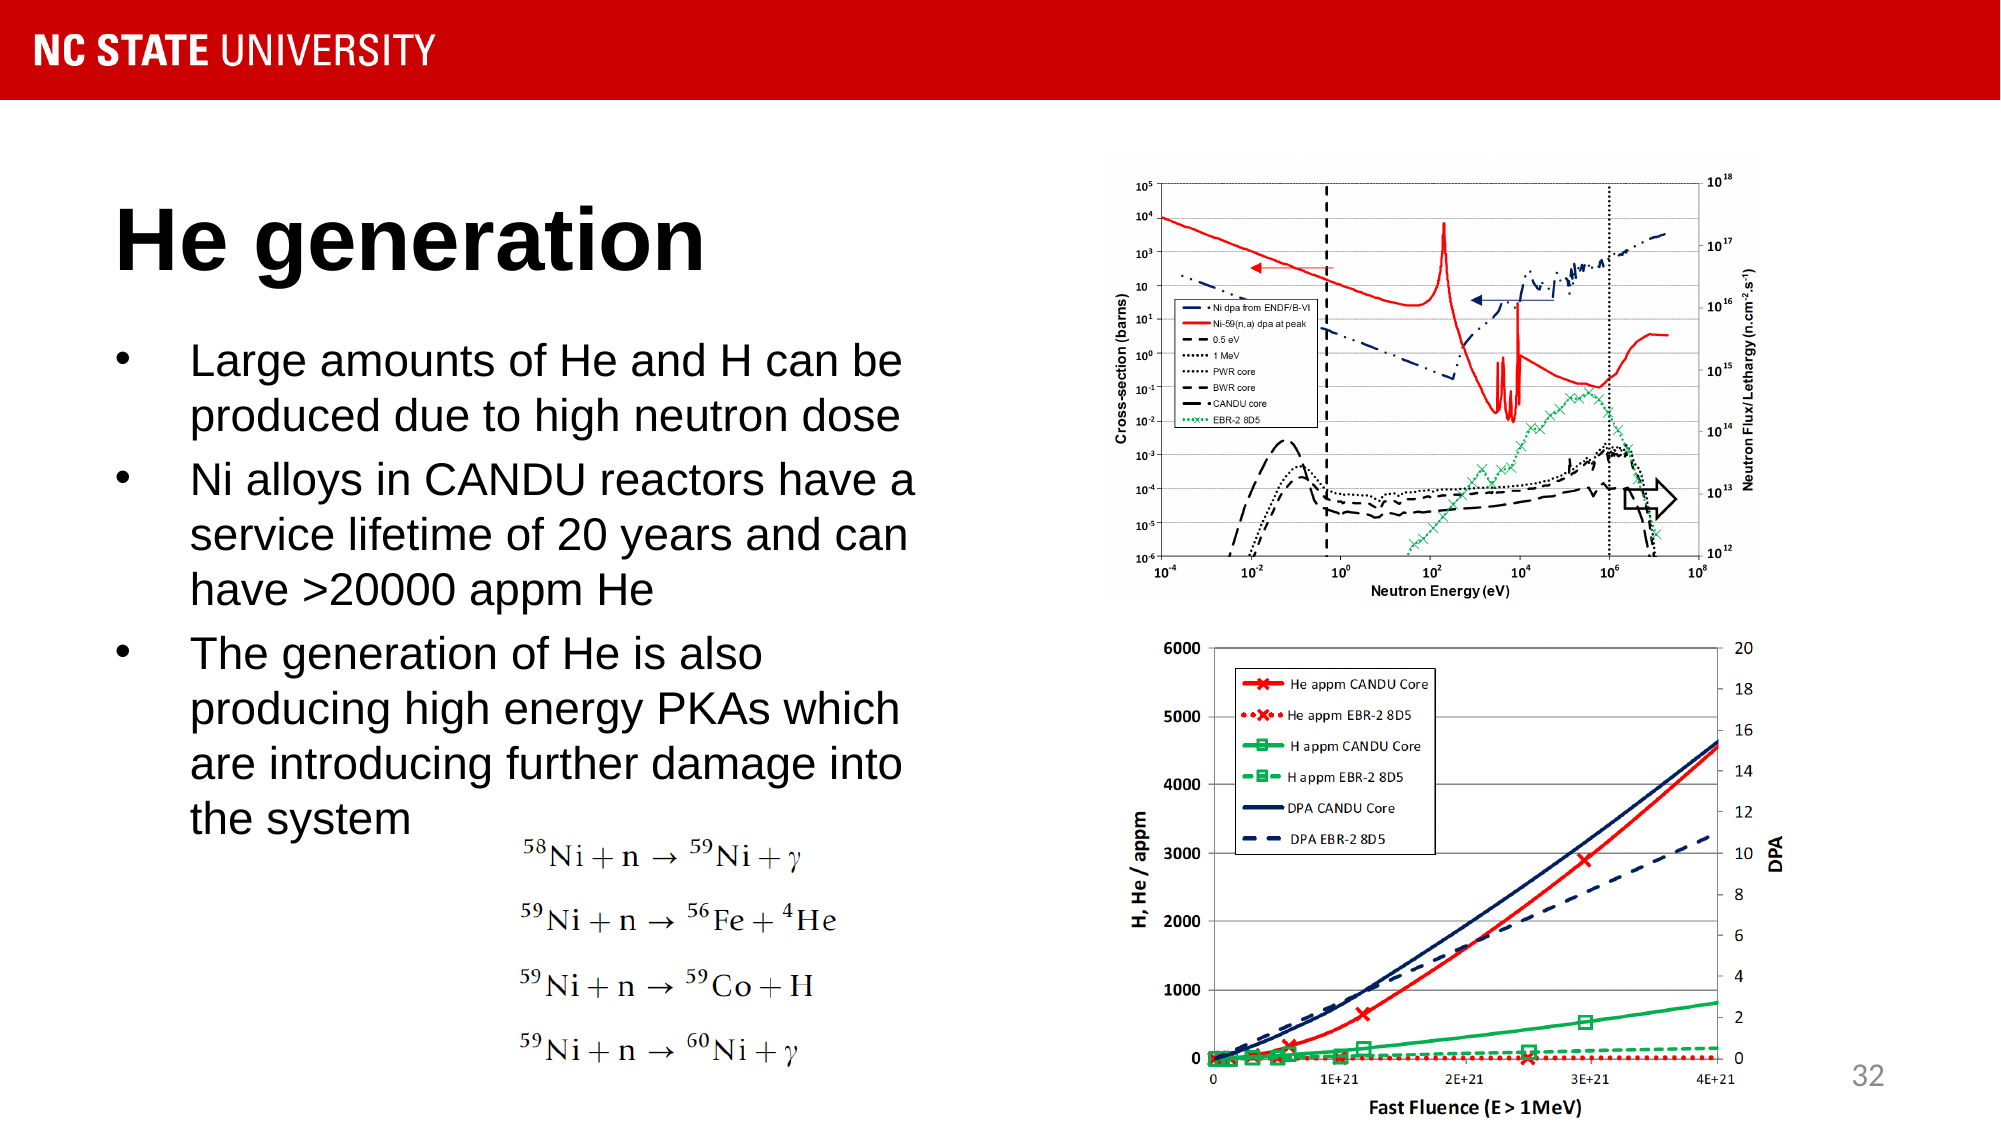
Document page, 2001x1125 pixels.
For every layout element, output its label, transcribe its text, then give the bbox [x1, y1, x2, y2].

picture [496, 818, 853, 1081]
picture [1101, 152, 1765, 605]
slide_number 32 [1800, 1042, 1900, 1103]
picture [0, 0, 2001, 100]
title He generation [99, 147, 1900, 323]
picture [1103, 616, 1797, 1125]
list Large amounts of He and H can be produced due to high neutron dose Ni alloys in CANDU reactors have a service lifetime of 20 years and can have >20000 appm He The generation of He is also producing high energy PKAs which are introducing further damage into the system [99, 322, 984, 1005]
